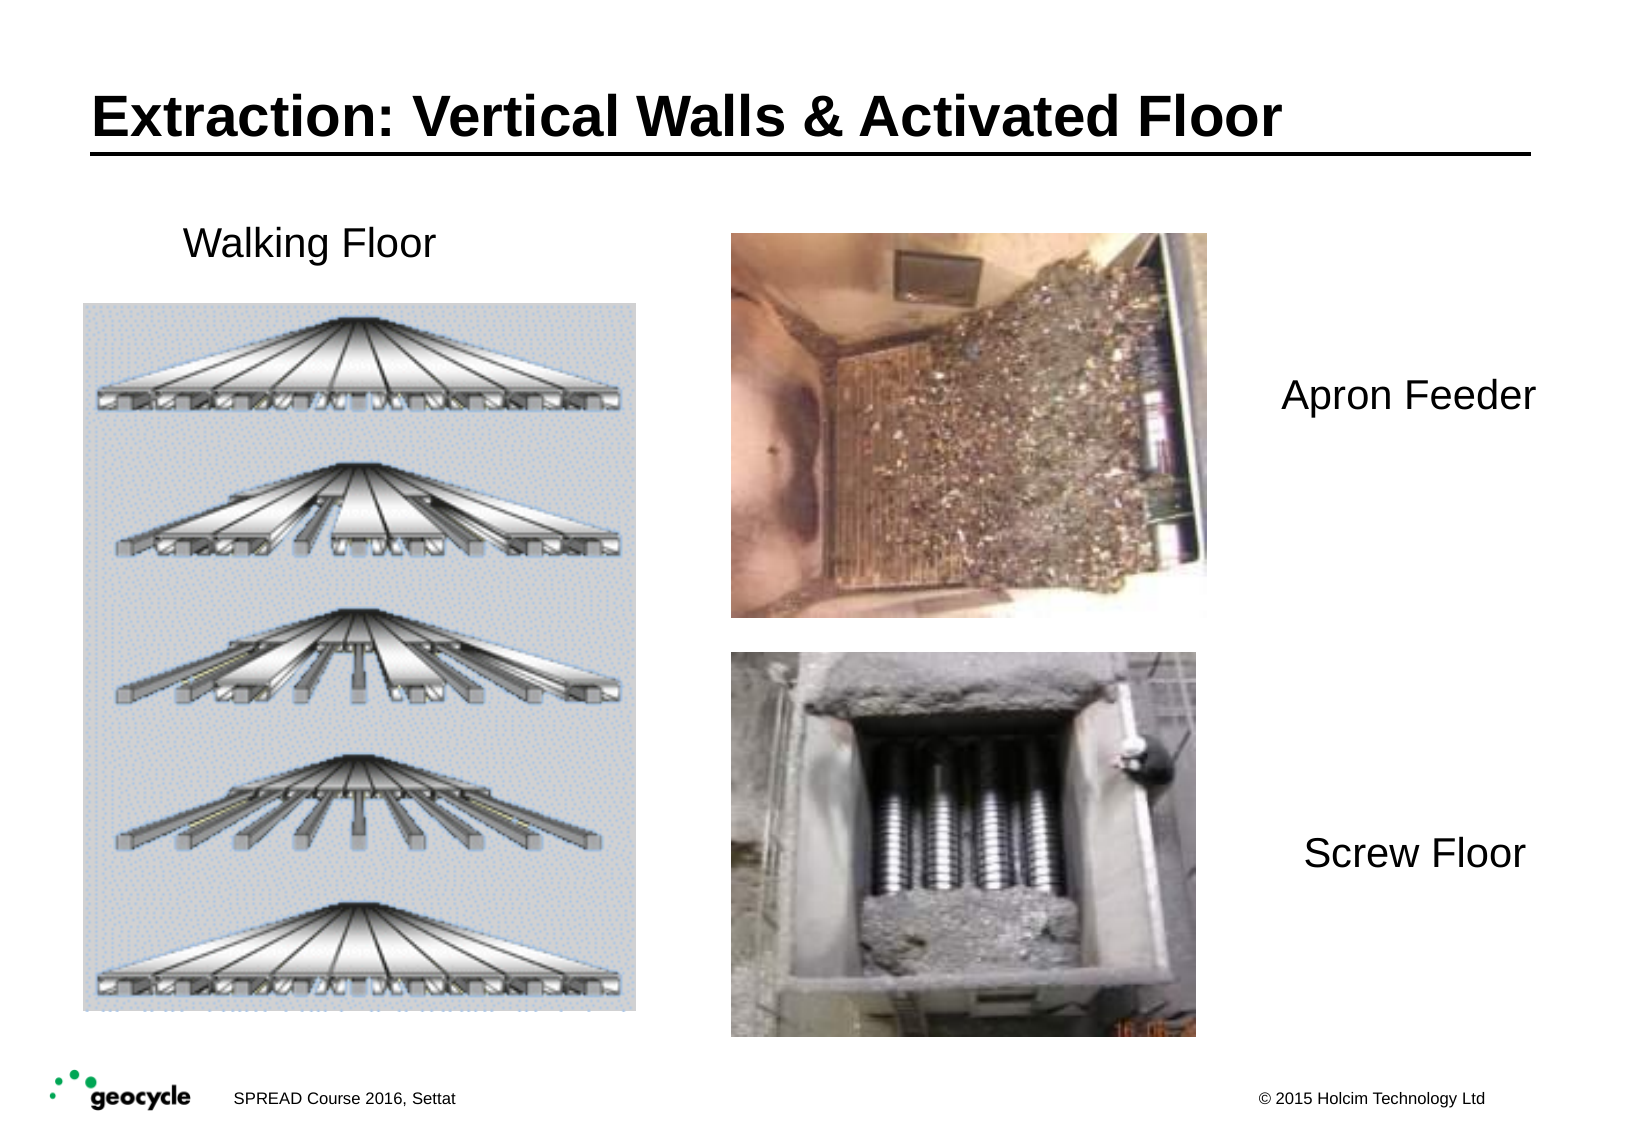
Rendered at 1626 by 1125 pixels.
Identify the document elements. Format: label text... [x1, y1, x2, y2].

picture [731, 233, 1207, 618]
picture [49, 1069, 191, 1111]
text_box Apron Feeder [1249, 360, 1569, 426]
picture [731, 652, 1197, 1037]
text_box Walking Floor [139, 208, 481, 274]
text_box Screw Floor [1249, 818, 1581, 884]
picture [82, 302, 637, 1012]
title Extraction: Vertical Walls & Activated Floor [91, 19, 1532, 149]
footer SPREAD Course 2016, Settat [233, 1087, 813, 1109]
